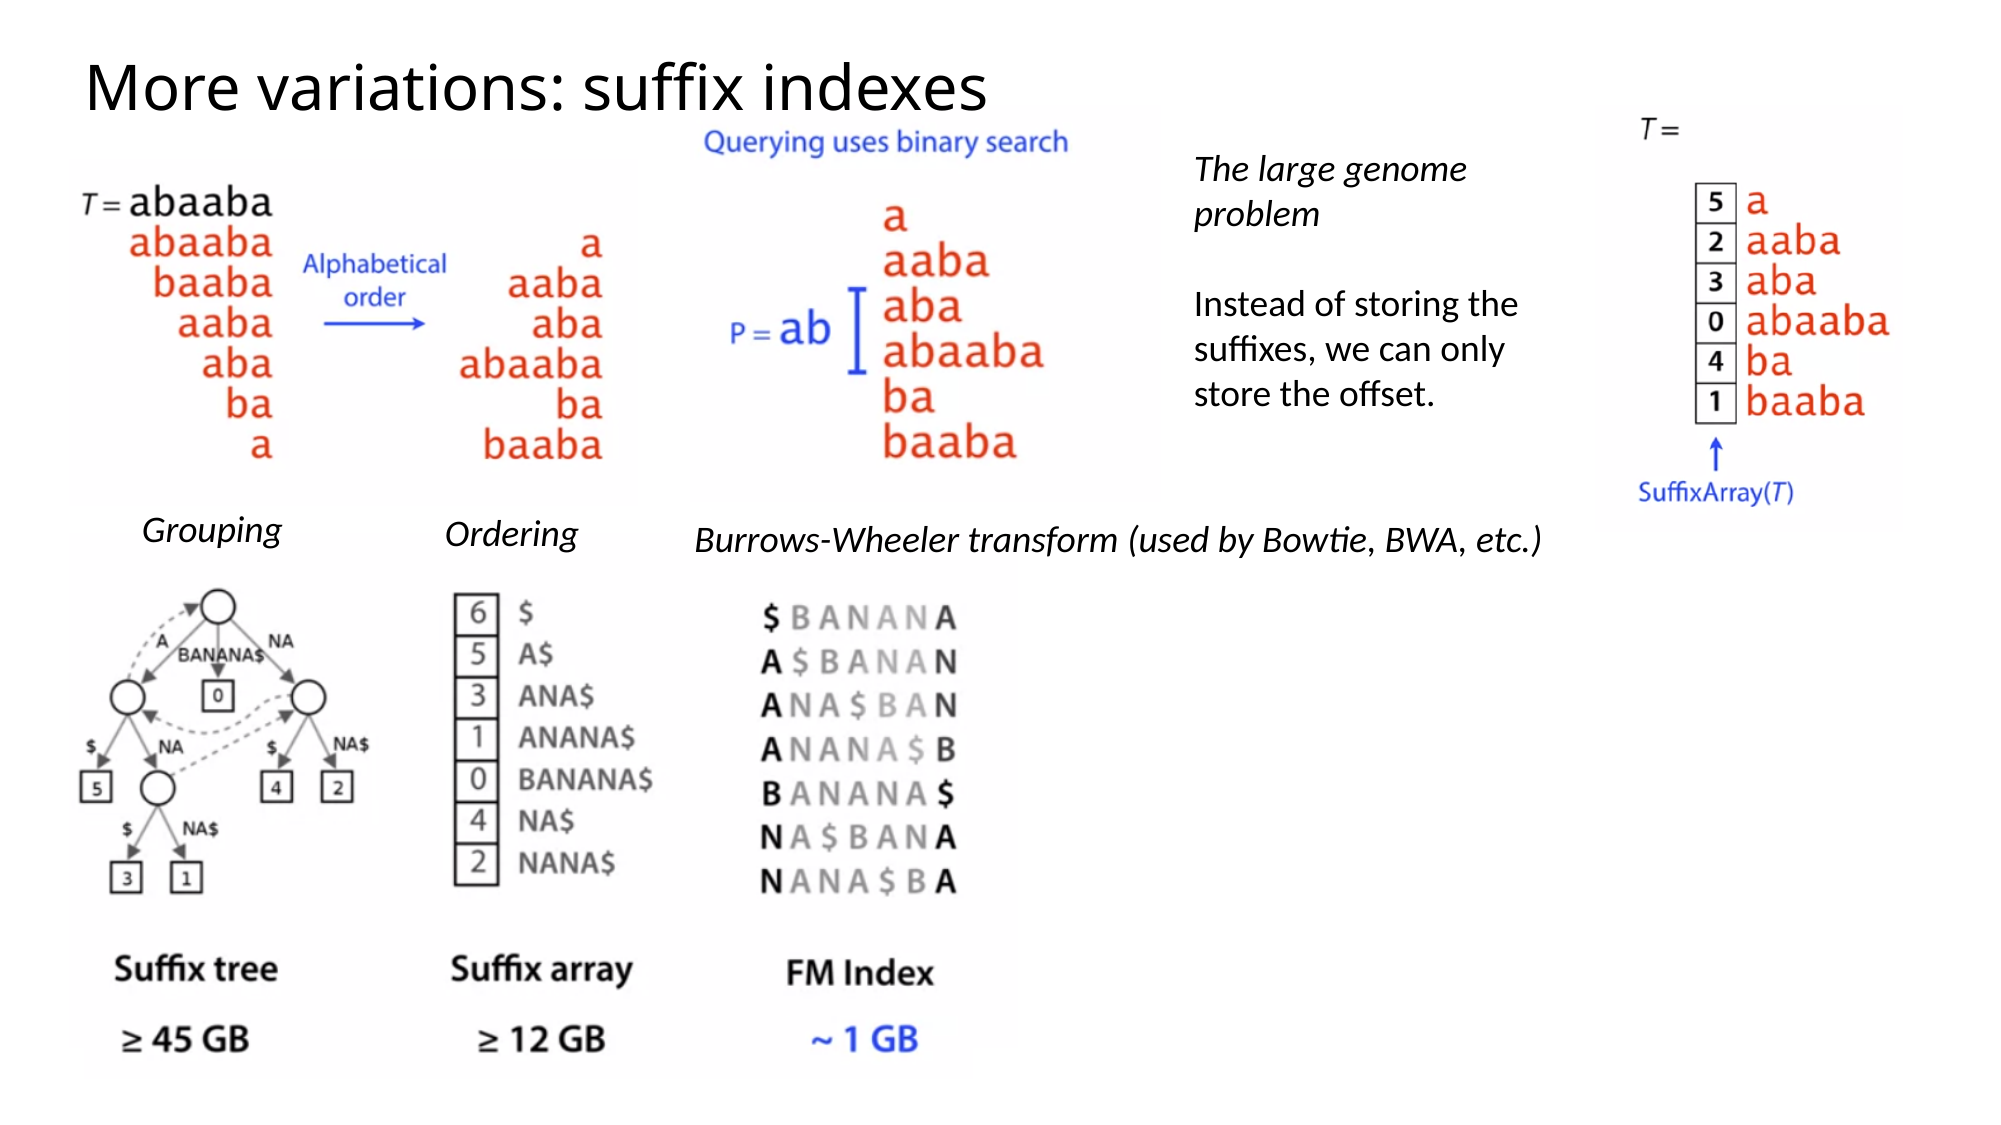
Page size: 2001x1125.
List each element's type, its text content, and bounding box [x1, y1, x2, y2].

text_box Grouping [127, 506, 298, 533]
text_box Burrows-Wheeler transform (used by Bowtie, BWA, etc.) [679, 507, 1558, 568]
text_box Ordering [430, 506, 595, 533]
text_box The large genome problem Instead of storing the suffixes, we can only store the offset. [1179, 136, 1592, 422]
title More variations: suffix indexes [69, 47, 1795, 132]
picture [690, 105, 1161, 502]
picture [1595, 105, 1903, 532]
picture [69, 533, 1018, 1080]
picture [69, 159, 638, 506]
